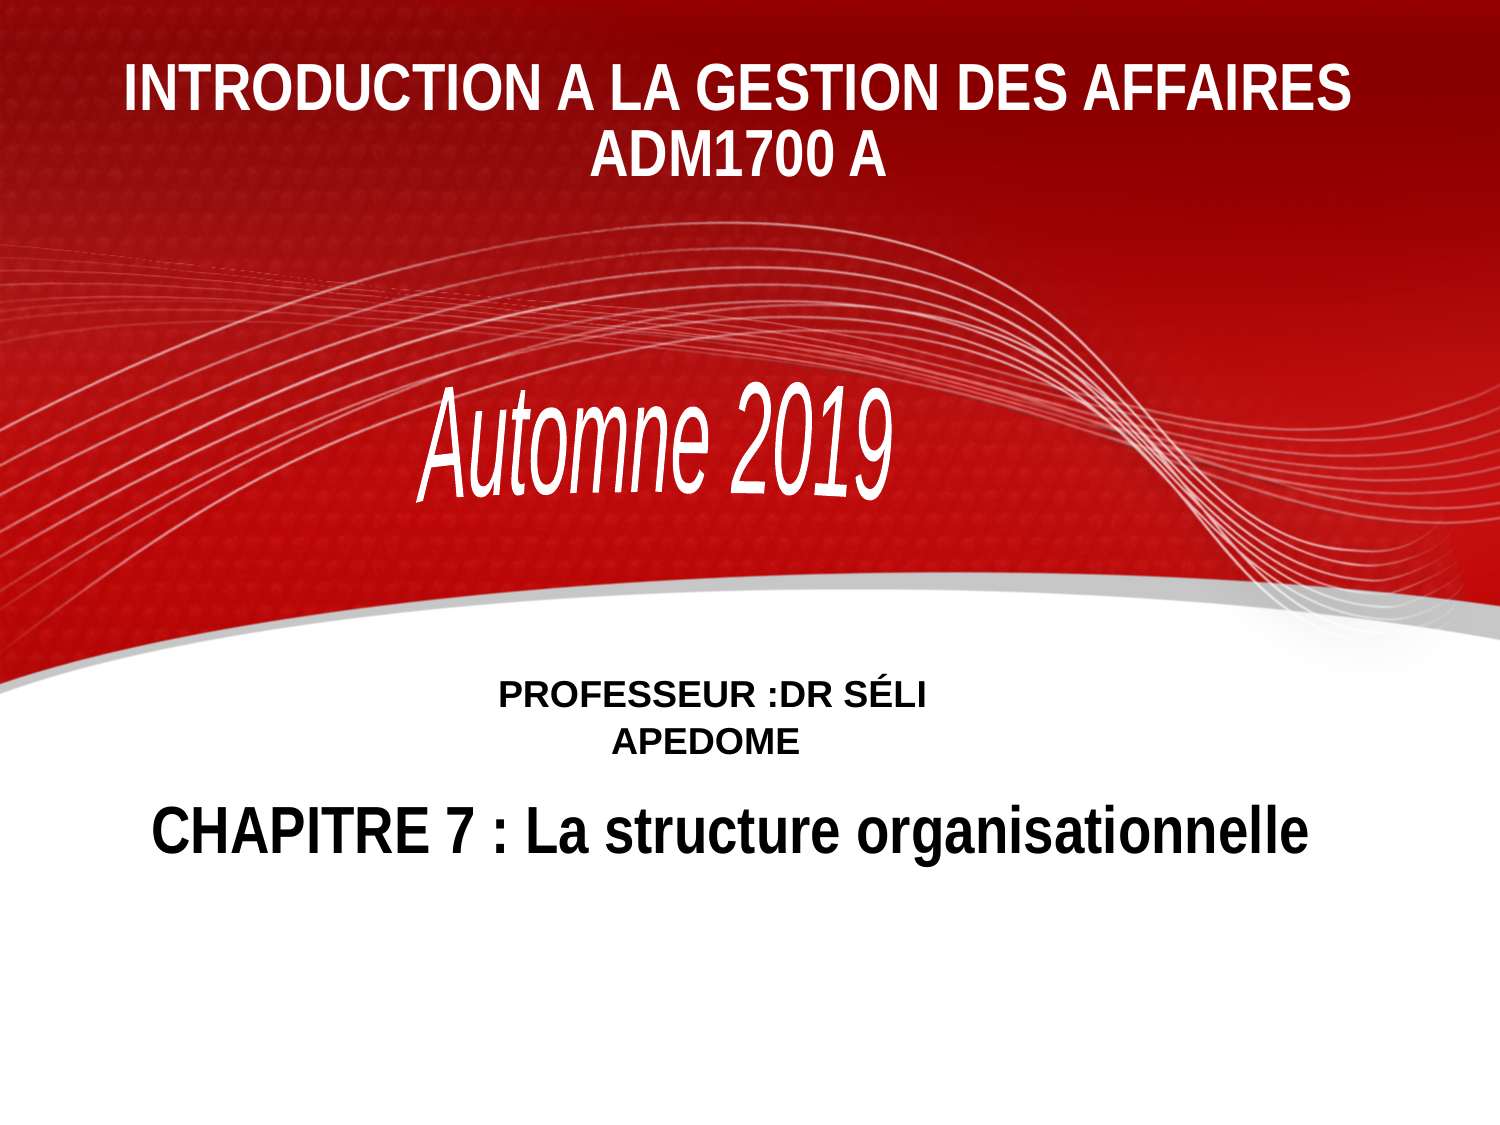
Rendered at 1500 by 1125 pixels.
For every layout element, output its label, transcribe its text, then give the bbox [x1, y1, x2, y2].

subtitle Professeur :Dr Séli APEDOME [413, 589, 999, 687]
picture [0, 0, 1500, 1125]
text_box INTRODUCTION A LA GESTION DES AFFAIRES ADM1700 A [0, 49, 1478, 247]
title CHAPITRE 7 : La structure organisationnelle [0, 793, 1478, 991]
